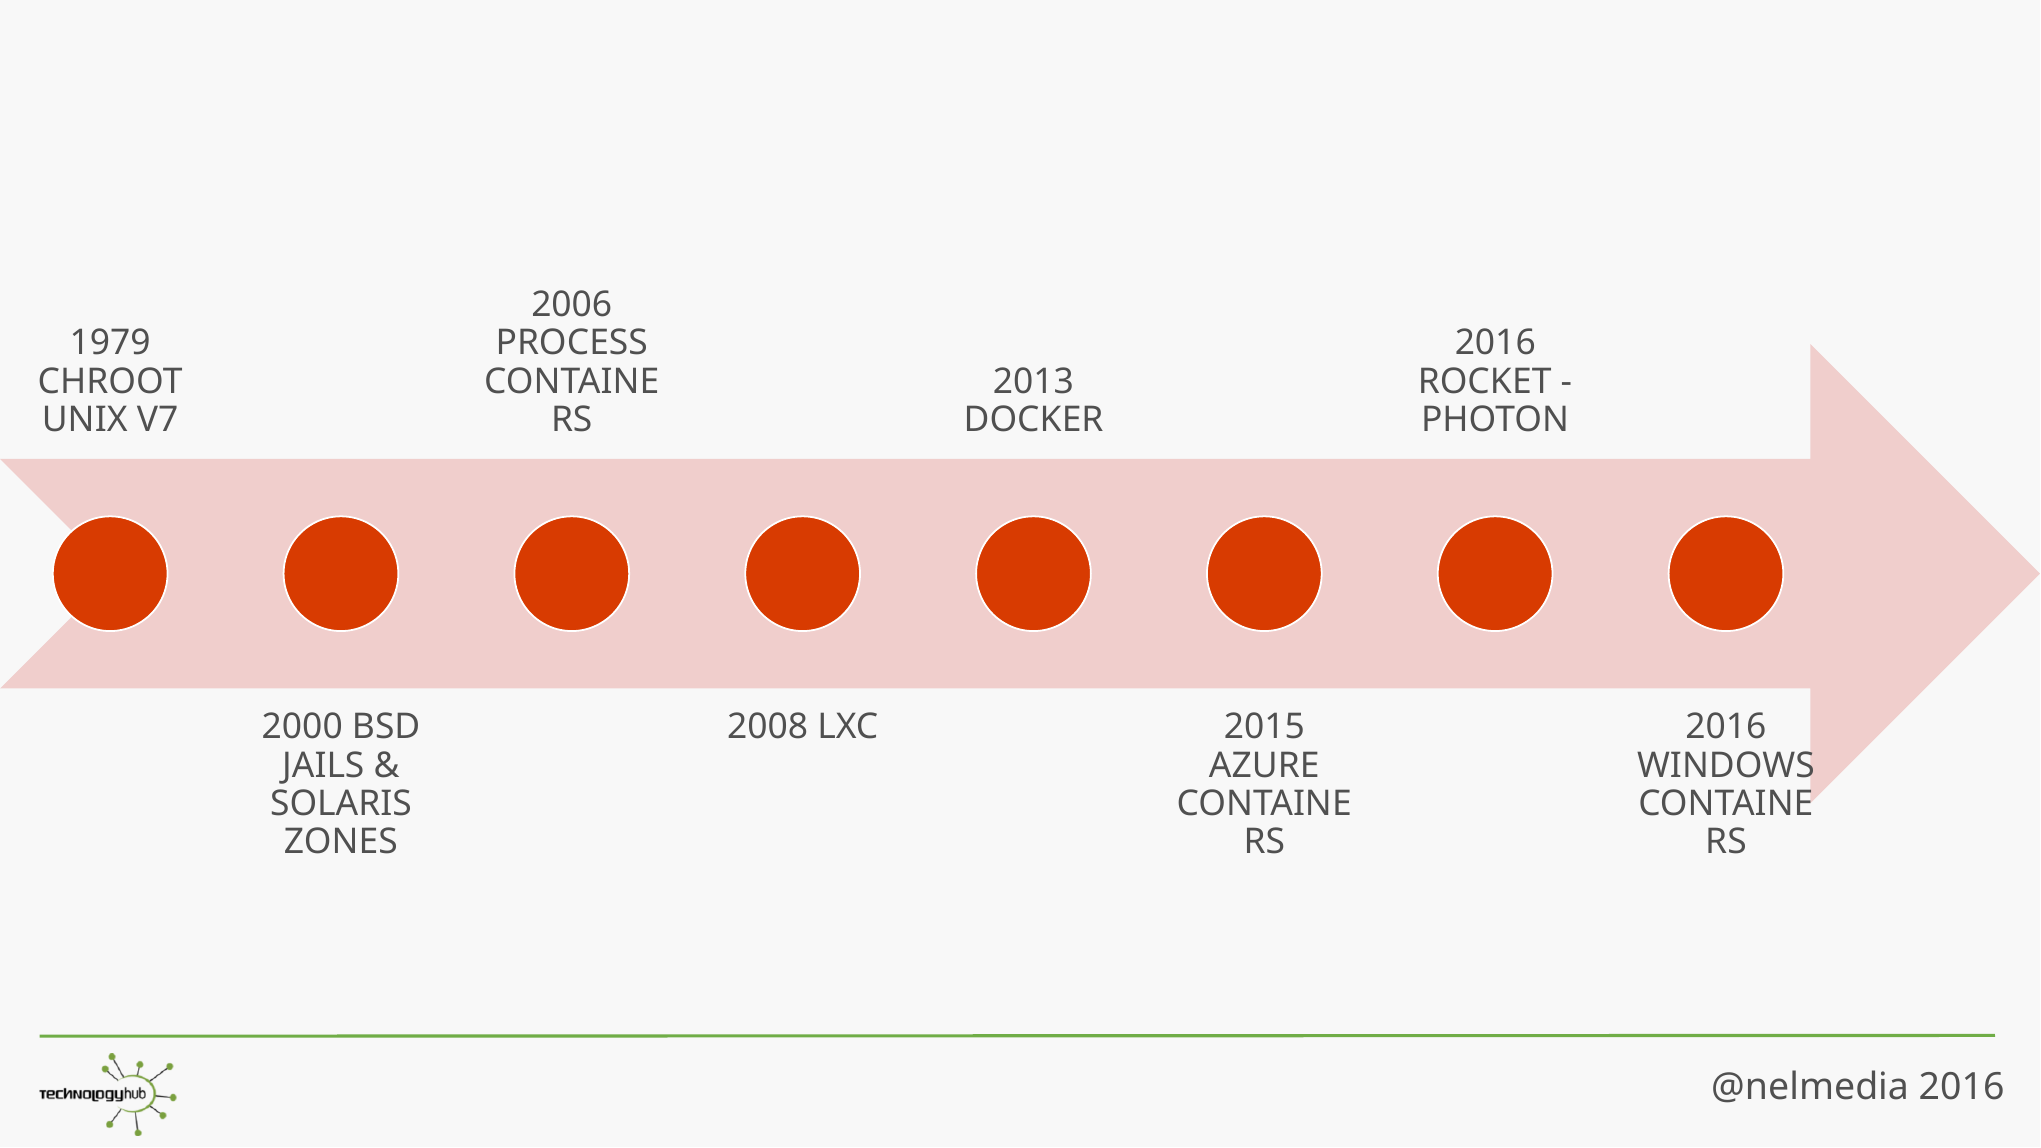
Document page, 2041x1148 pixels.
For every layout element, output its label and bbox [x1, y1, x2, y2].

text_box [0, 0, 2041, 1148]
